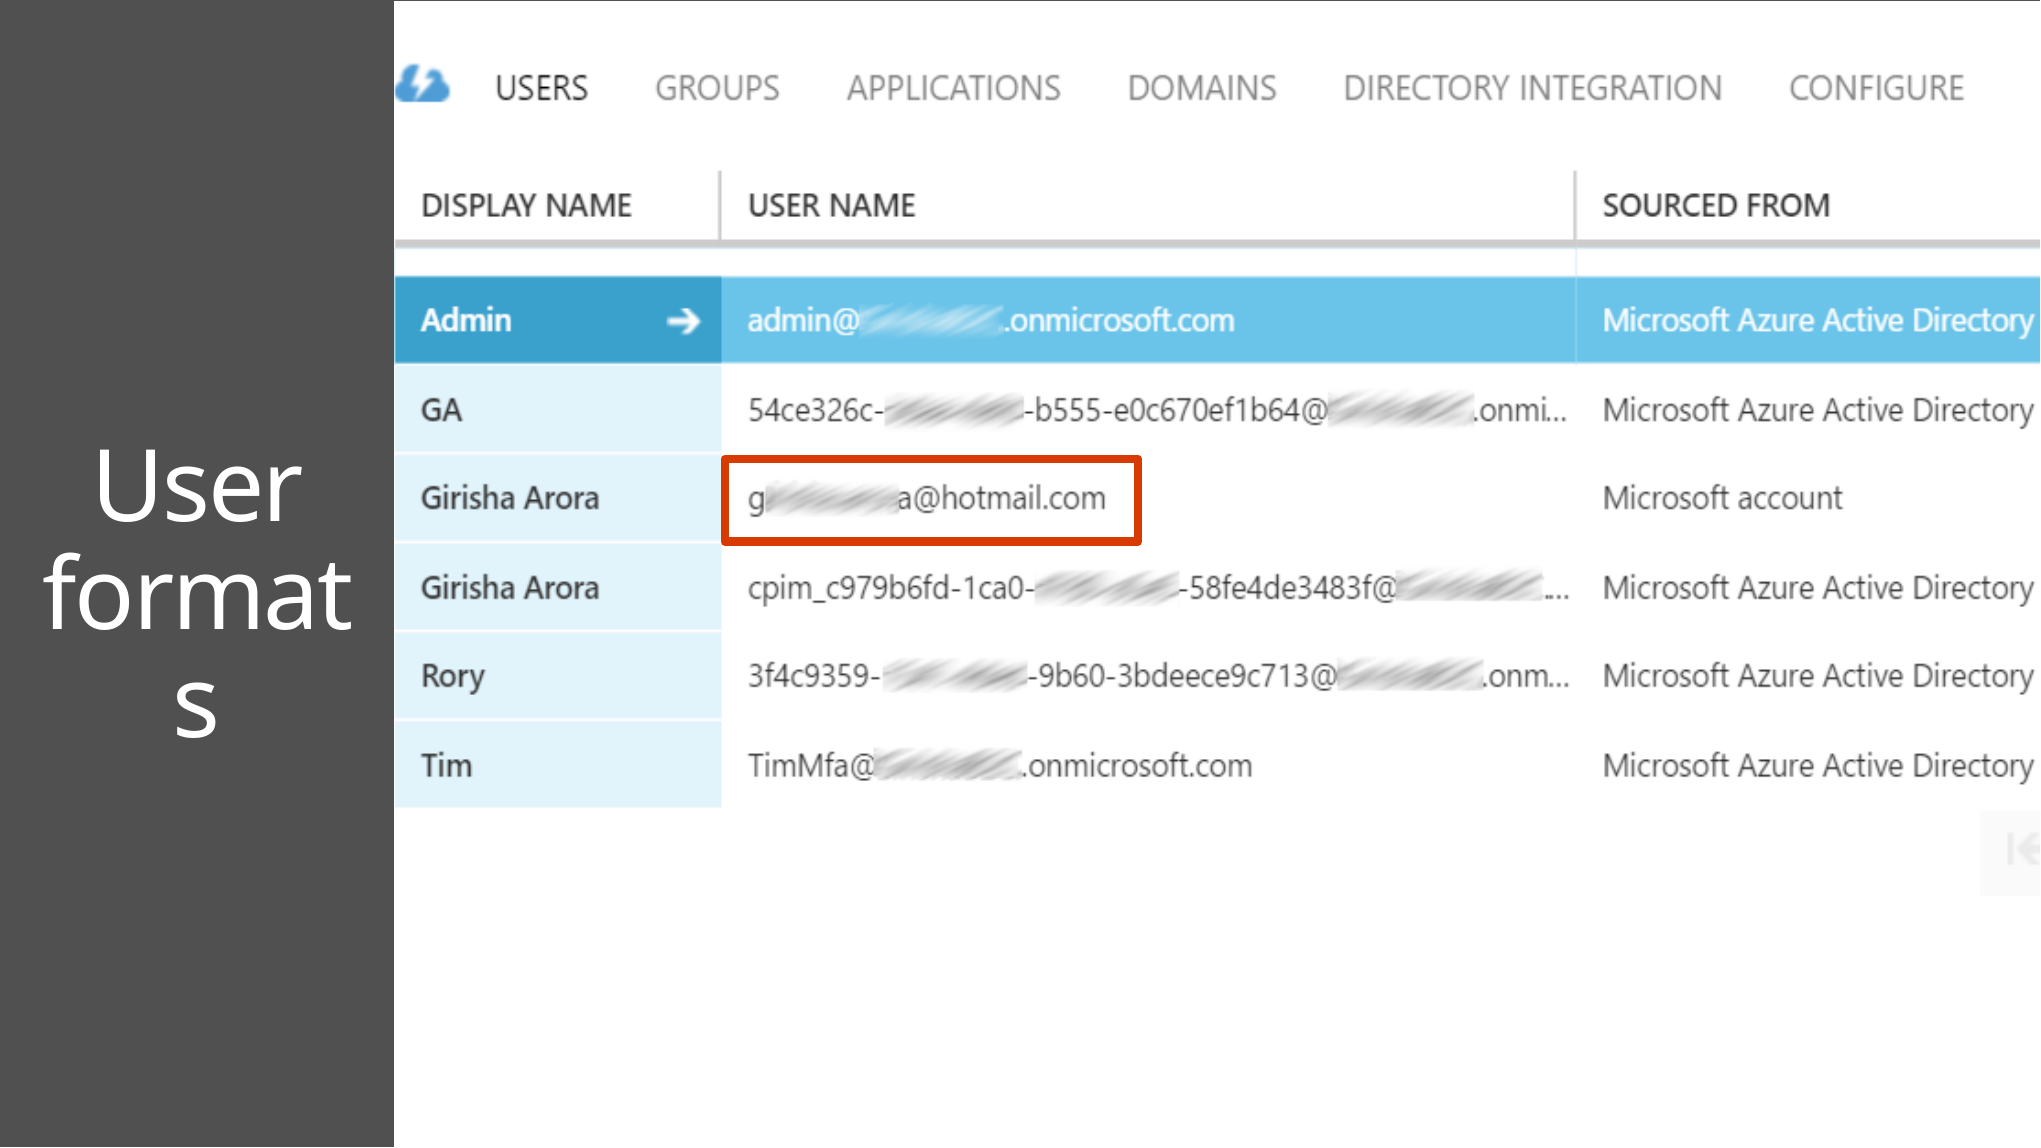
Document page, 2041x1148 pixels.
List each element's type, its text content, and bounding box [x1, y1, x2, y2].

title User formats [0, 420, 393, 657]
picture [393, 0, 2041, 1148]
